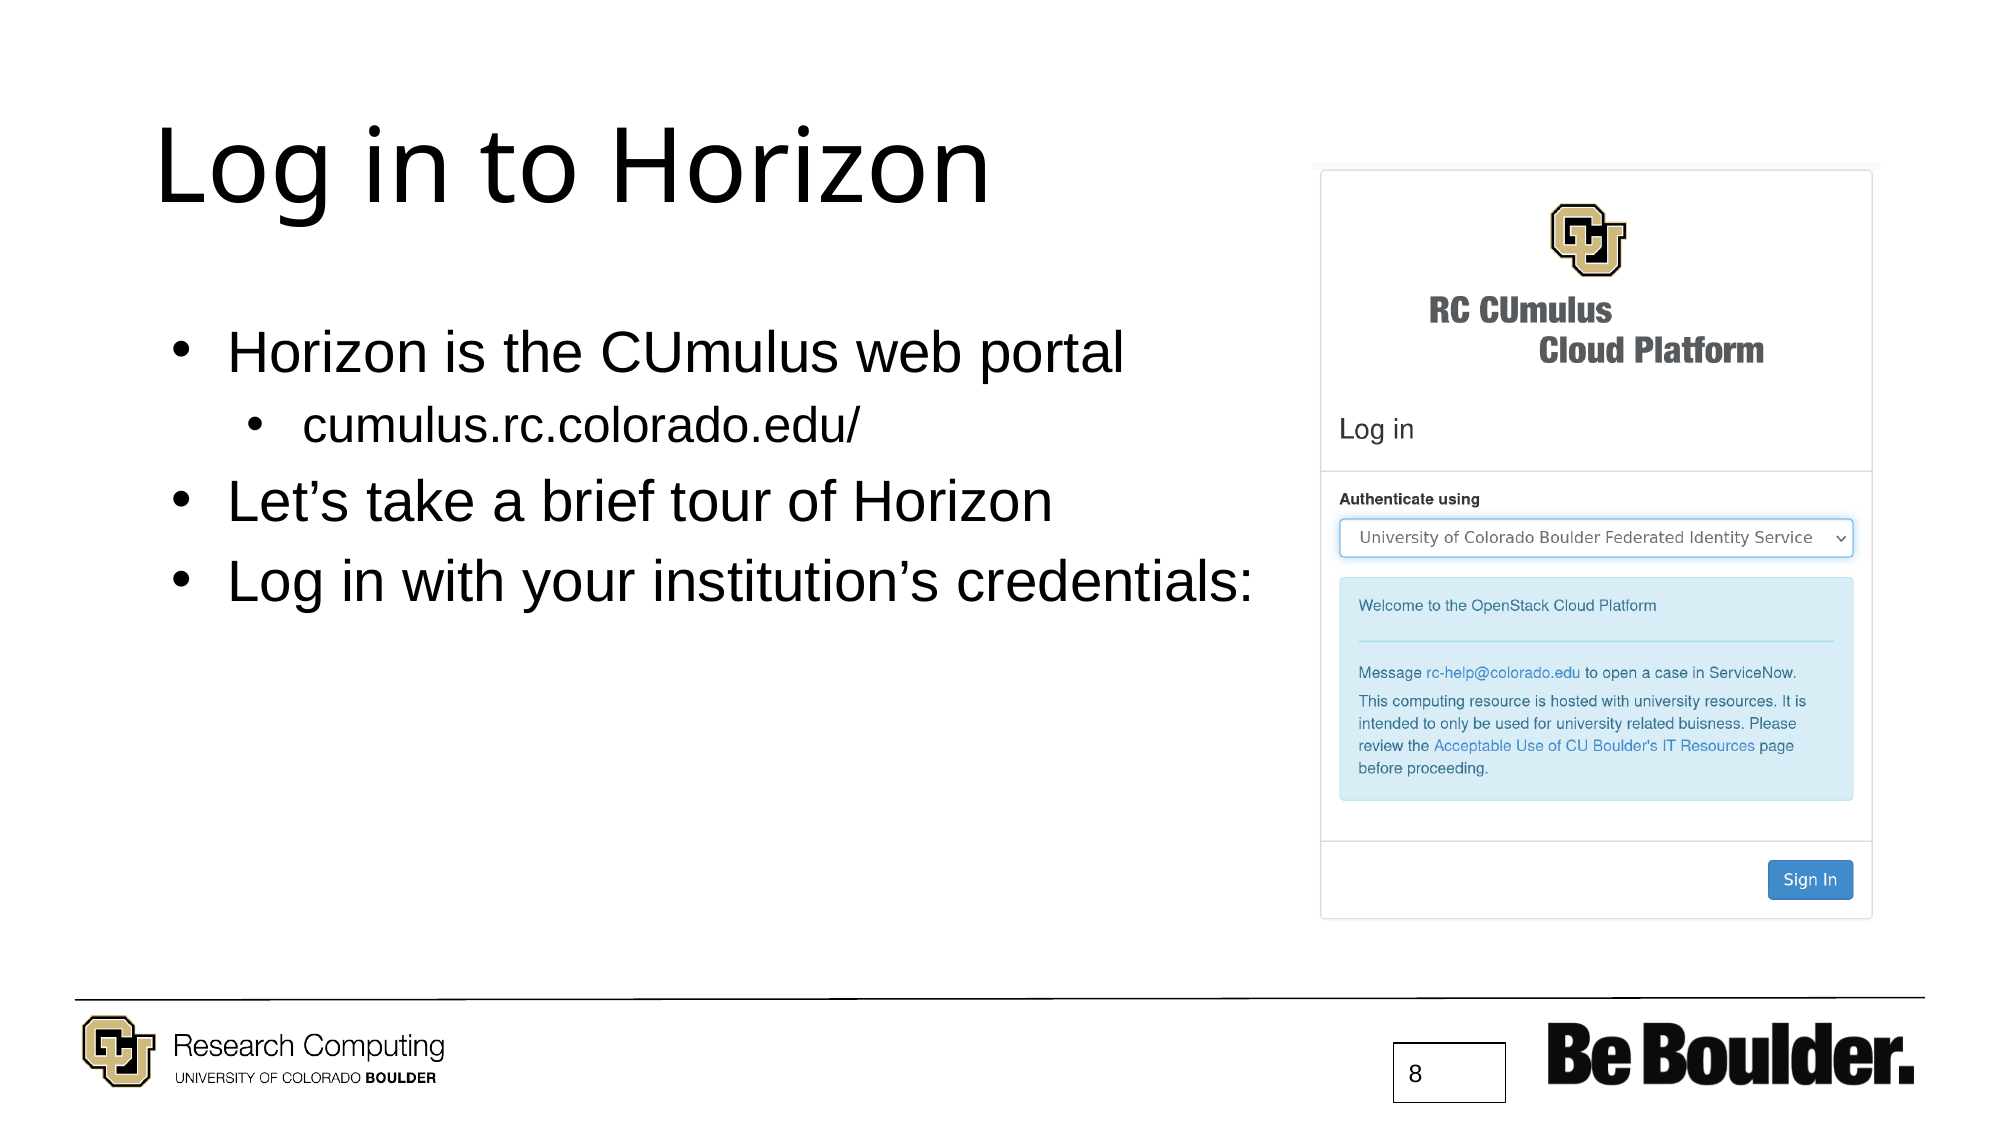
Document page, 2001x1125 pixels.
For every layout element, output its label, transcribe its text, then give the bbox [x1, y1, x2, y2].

picture [1524, 1015, 1938, 1088]
slide_number ‹#› [1393, 1042, 1506, 1103]
title Log in to Horizon [137, 59, 1863, 278]
list Horizon is the CUmulus web portal cumulus.rc.colorado.edu/ Let’s take a brief tour of Horizon Log in with your institution’s credentials: [137, 296, 1863, 979]
picture [81, 1015, 444, 1088]
picture [1311, 162, 1882, 932]
